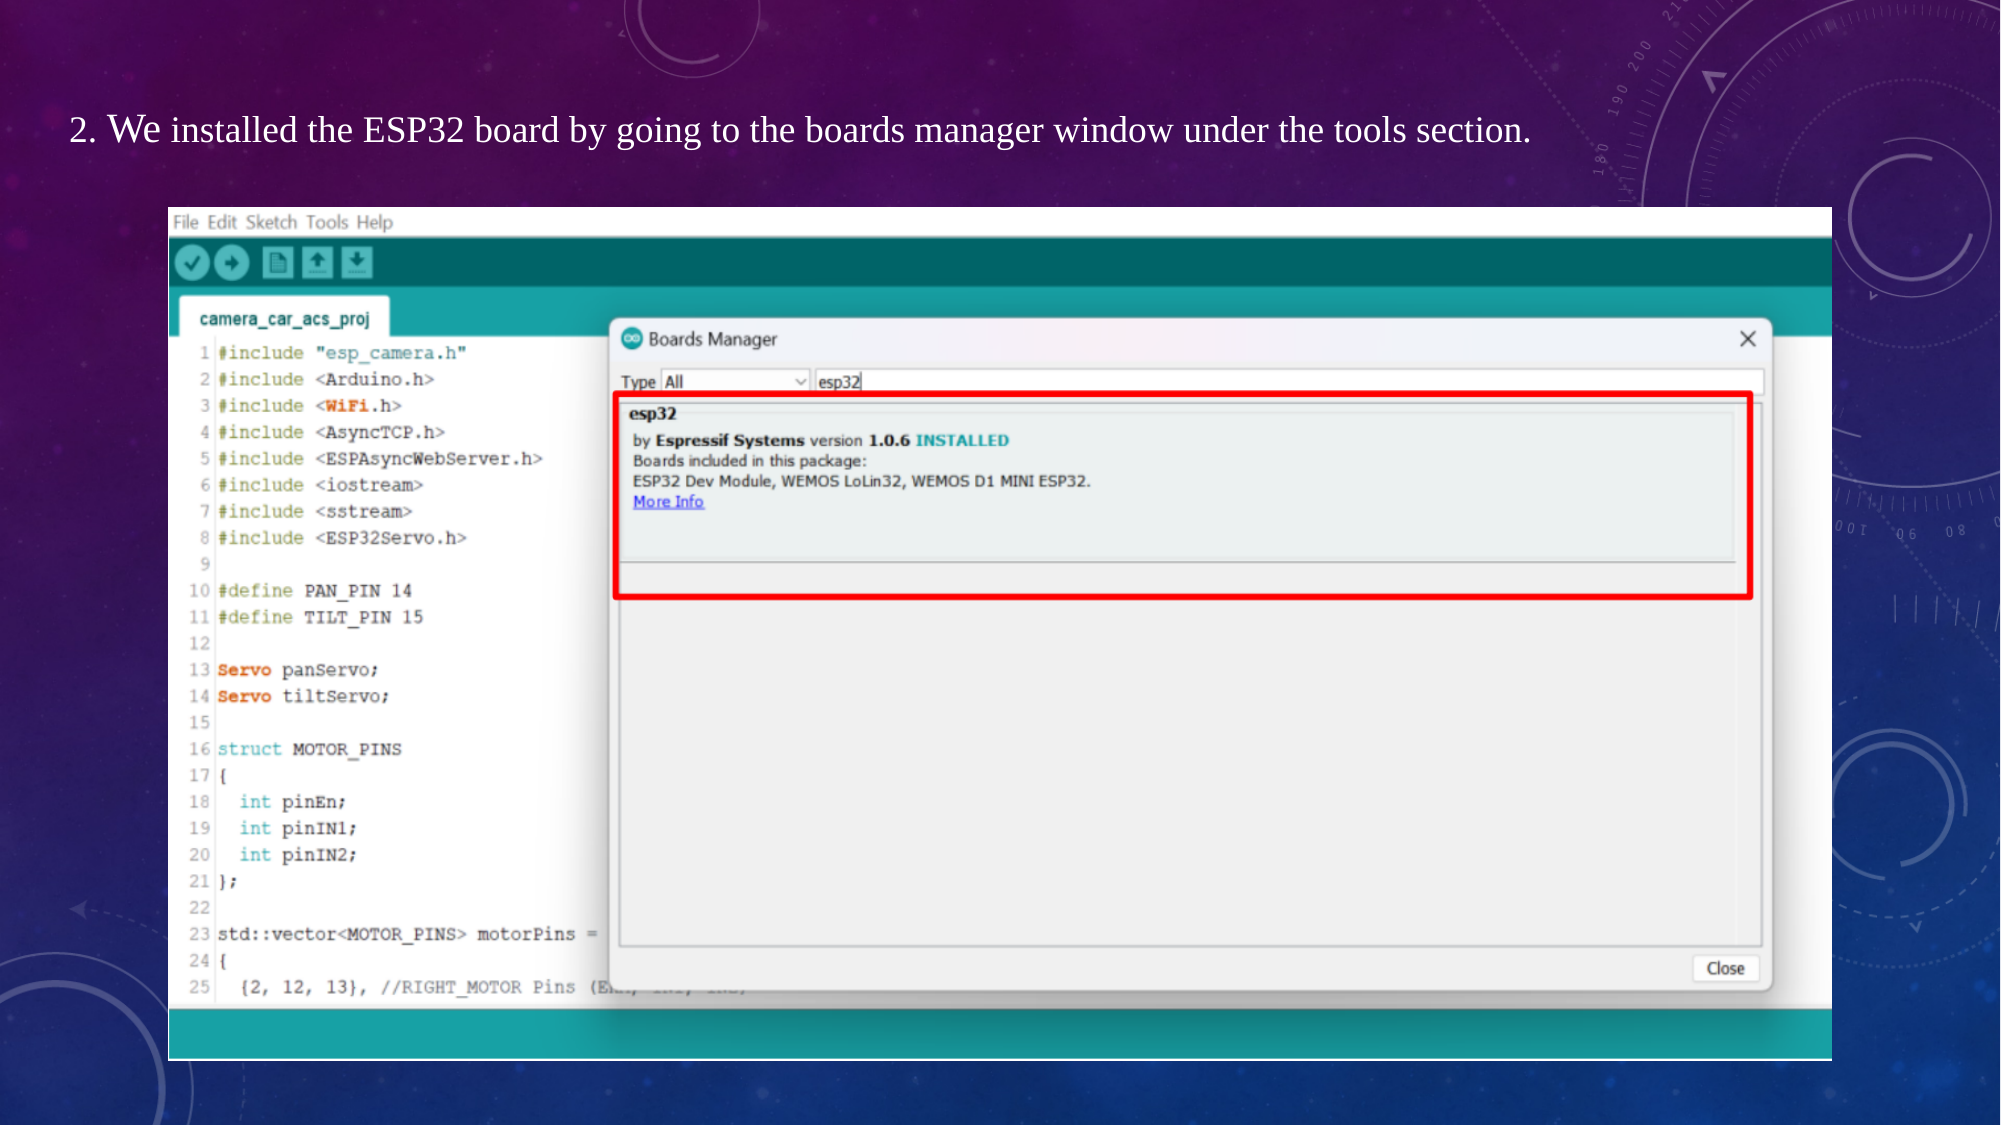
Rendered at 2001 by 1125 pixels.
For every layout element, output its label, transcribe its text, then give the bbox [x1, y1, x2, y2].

text_box 2. We installed the ESP32 board by going to the boards manager window under the tools section. [54, 93, 1655, 159]
picture [0, 0, 2001, 1125]
